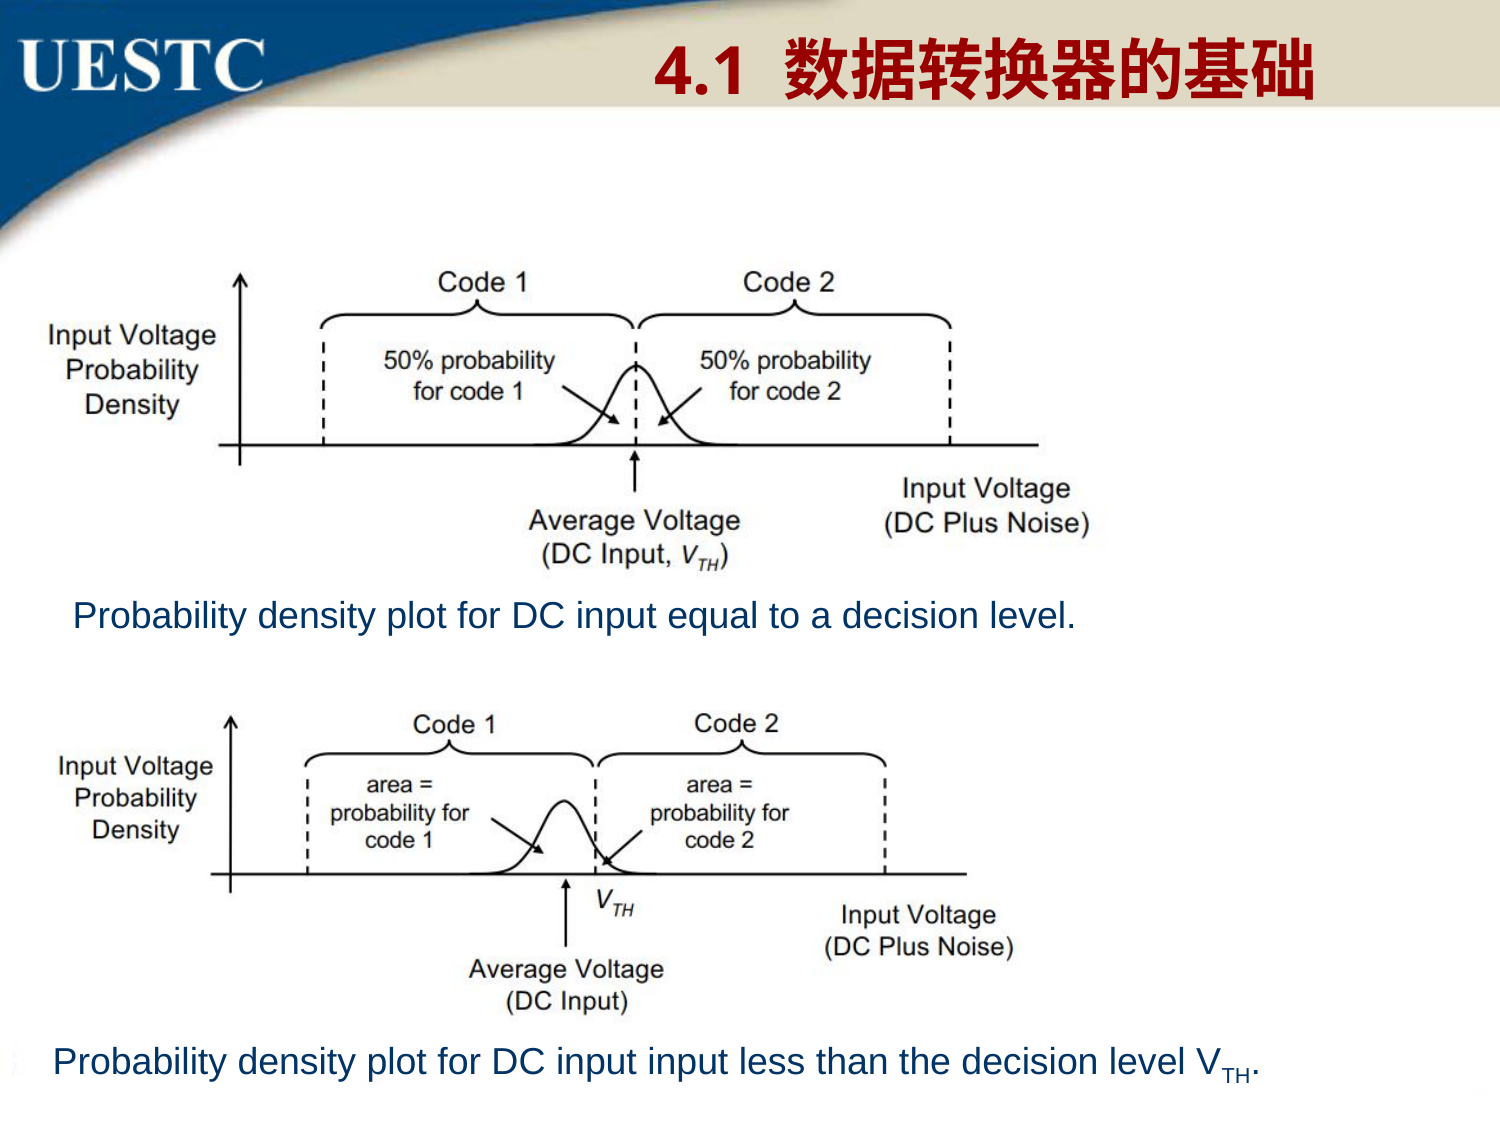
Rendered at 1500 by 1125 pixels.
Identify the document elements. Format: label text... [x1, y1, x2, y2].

text_box Probability density plot for DC input equal to a decision level. [57, 583, 1213, 644]
text_box 4.1 数据转换器的基础 [442, 2, 1500, 143]
picture [0, 0, 1500, 1125]
text_box Probability density plot for DC input input less than the decision level VTH. [37, 1029, 1311, 1096]
